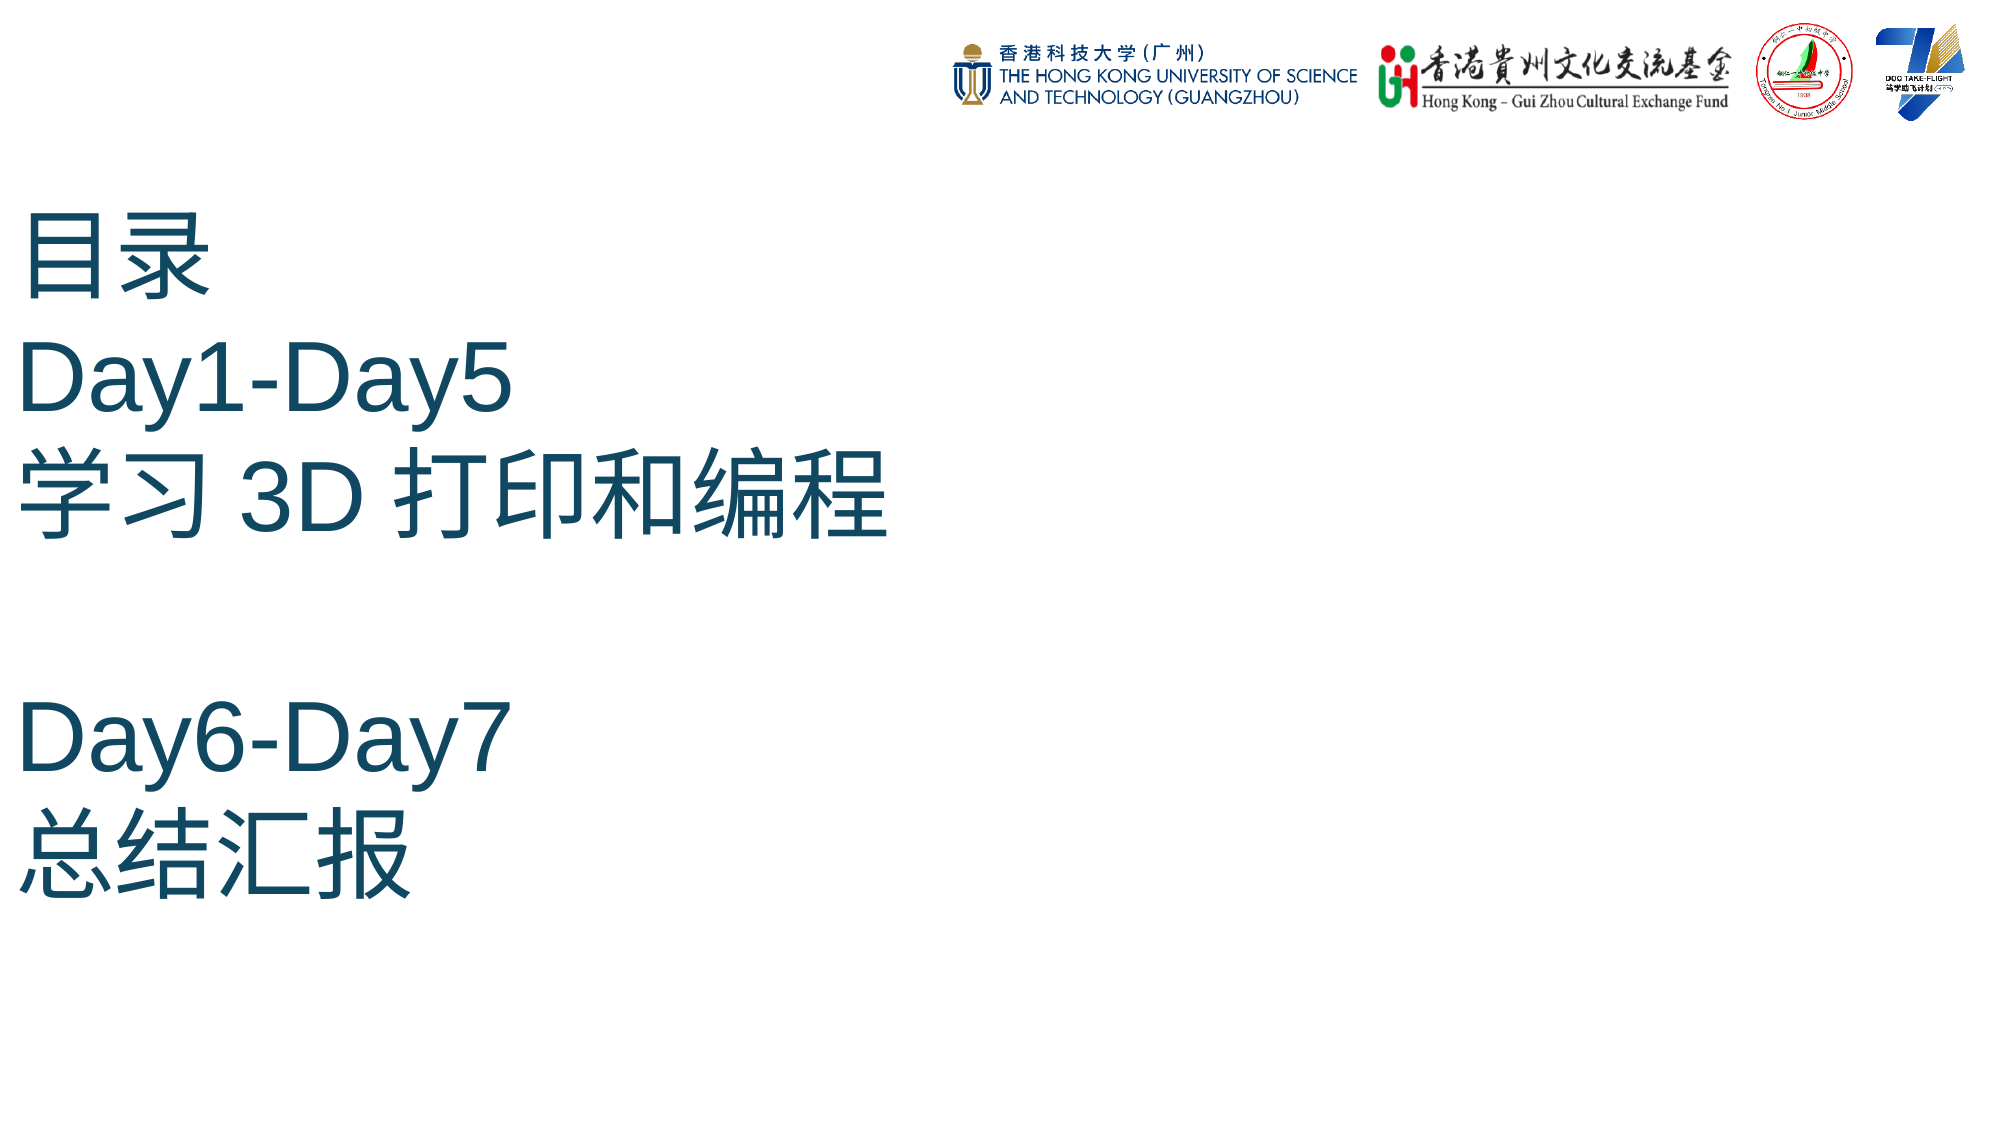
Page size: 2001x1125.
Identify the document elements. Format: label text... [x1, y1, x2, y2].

picture [1376, 44, 1733, 114]
picture [1875, 22, 1970, 123]
picture [1753, 21, 1856, 122]
text_box [379, 597, 1126, 855]
text_box 目录 Day1-Day5 学习3D打印和编程 Day6-Day7 总结汇报 [0, 104, 2000, 919]
picture [952, 43, 1357, 106]
